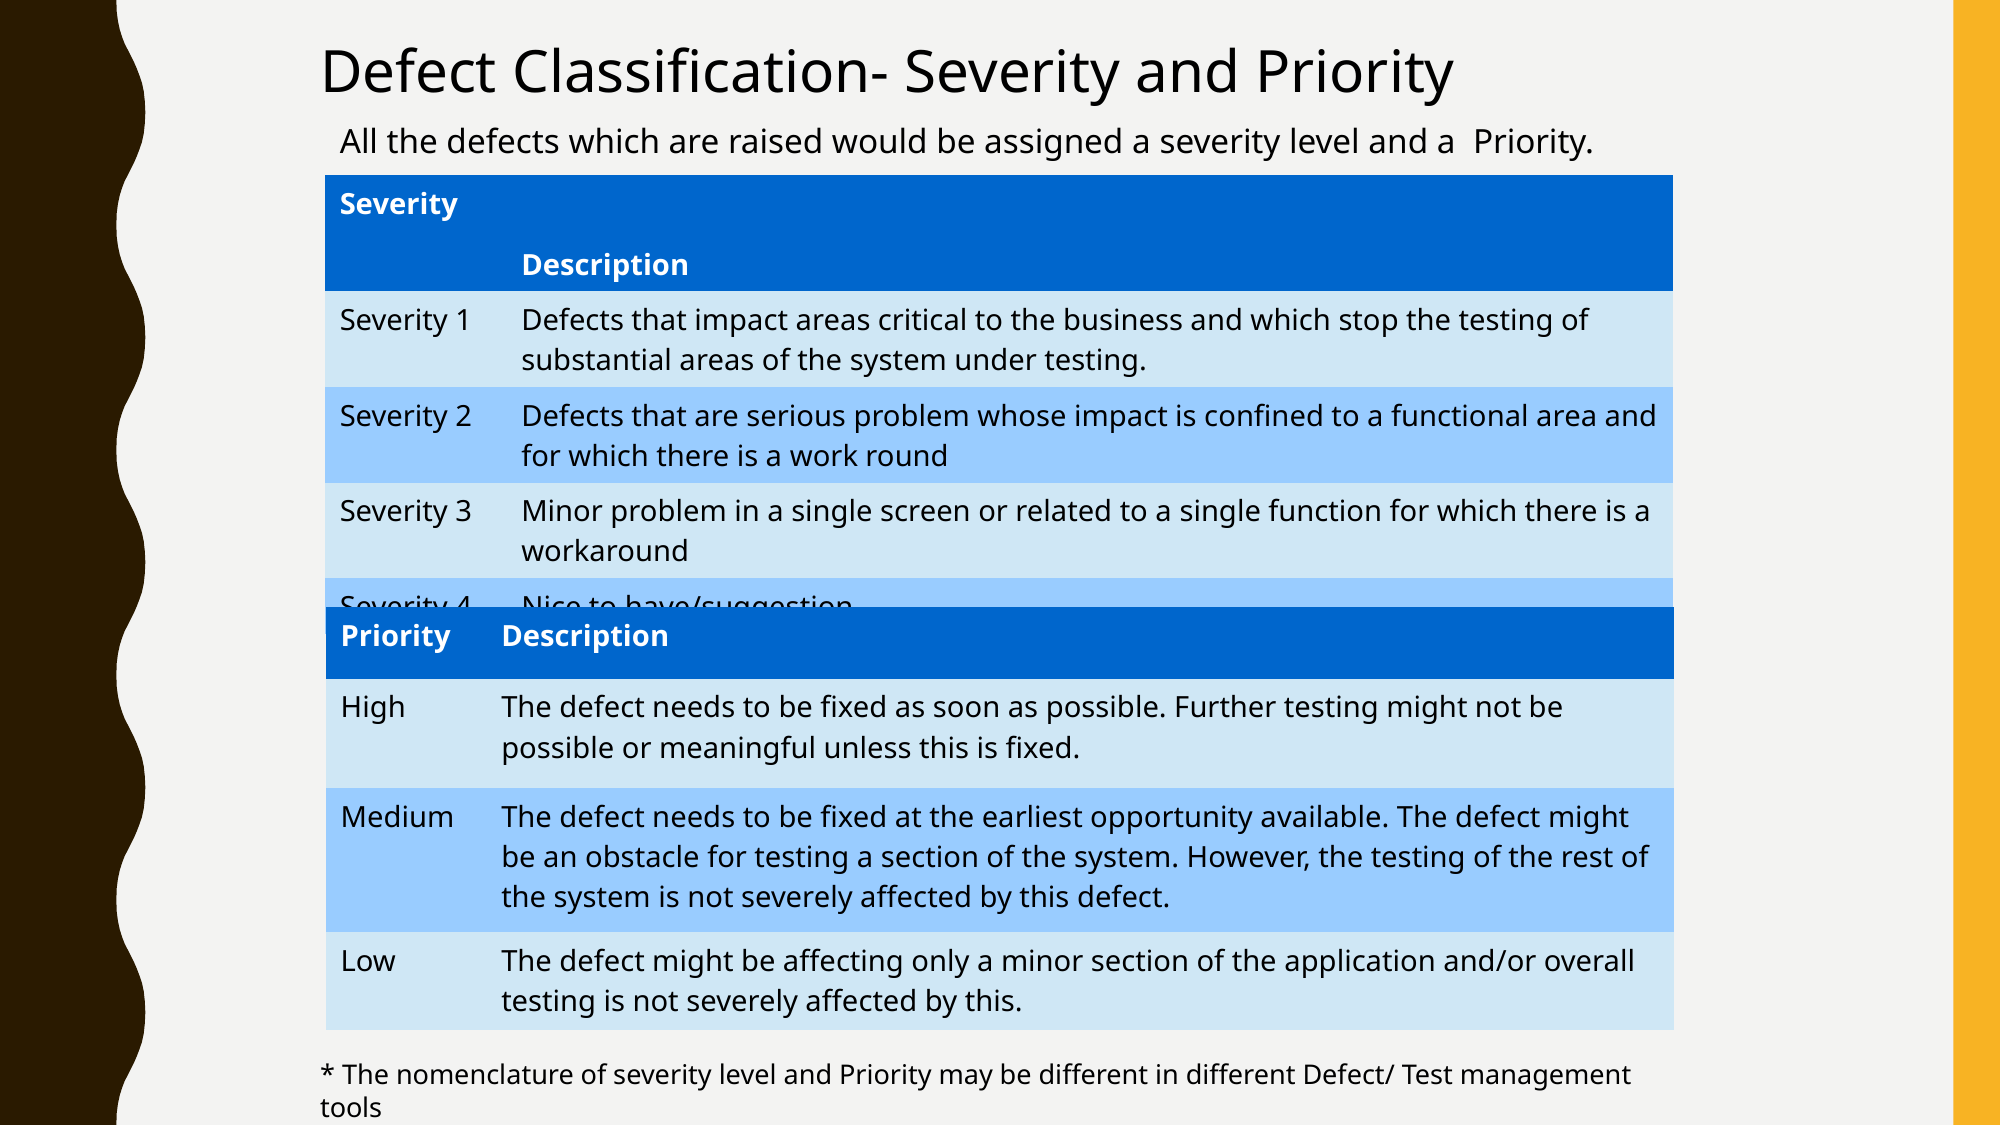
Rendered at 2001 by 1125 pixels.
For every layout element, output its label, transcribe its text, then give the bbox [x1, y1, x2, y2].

table_cell High [326, 679, 486, 788]
text_box Defect Classification- Severity and Priority [305, 27, 1477, 113]
text_box All the defects which are raised would be assigned a severity level and a Priority. [324, 112, 1713, 168]
table_cell Severity 3 [325, 483, 507, 578]
table_cell Defects that are serious problem whose impact is confined to a functional area and for which there is a work round [507, 387, 1673, 483]
table_cell Severity 4 [325, 578, 507, 634]
table_cell The defect needs to be fixed as soon as possible. Further testing might not be possible or meaningful unless this is fixed. [486, 679, 1674, 788]
text_box * The nomenclature of severity level and Priority may be different in different Defect/ Test management tools [305, 1050, 1713, 1098]
table_header Severity [325, 175, 507, 291]
table_header Priority [326, 607, 486, 679]
table_cell Minor problem in a single screen or related to a single function for which there is a workaround [507, 483, 1673, 578]
table_cell Medium [326, 788, 486, 932]
table_header Description [486, 607, 1674, 679]
table_cell Severity 2 [325, 387, 507, 483]
table_cell Defects that impact areas critical to the business and which stop the testing of substantial areas of the system under testing. [507, 291, 1673, 387]
table_cell Severity 1 [325, 291, 507, 387]
table_cell Low [326, 932, 486, 1030]
table_cell Nice to have/suggestion [507, 578, 1673, 607]
table_cell The defect might be affecting only a minor section of the application and/or overall testing is not severely affected by this. [486, 932, 1674, 1030]
table_header Description [507, 175, 1673, 291]
table_cell The defect needs to be fixed at the earliest opportunity available. The defect might be an obstacle for testing a section of the system. However, the testing of the rest of the system is not severely affected by this defect. [486, 788, 1674, 932]
